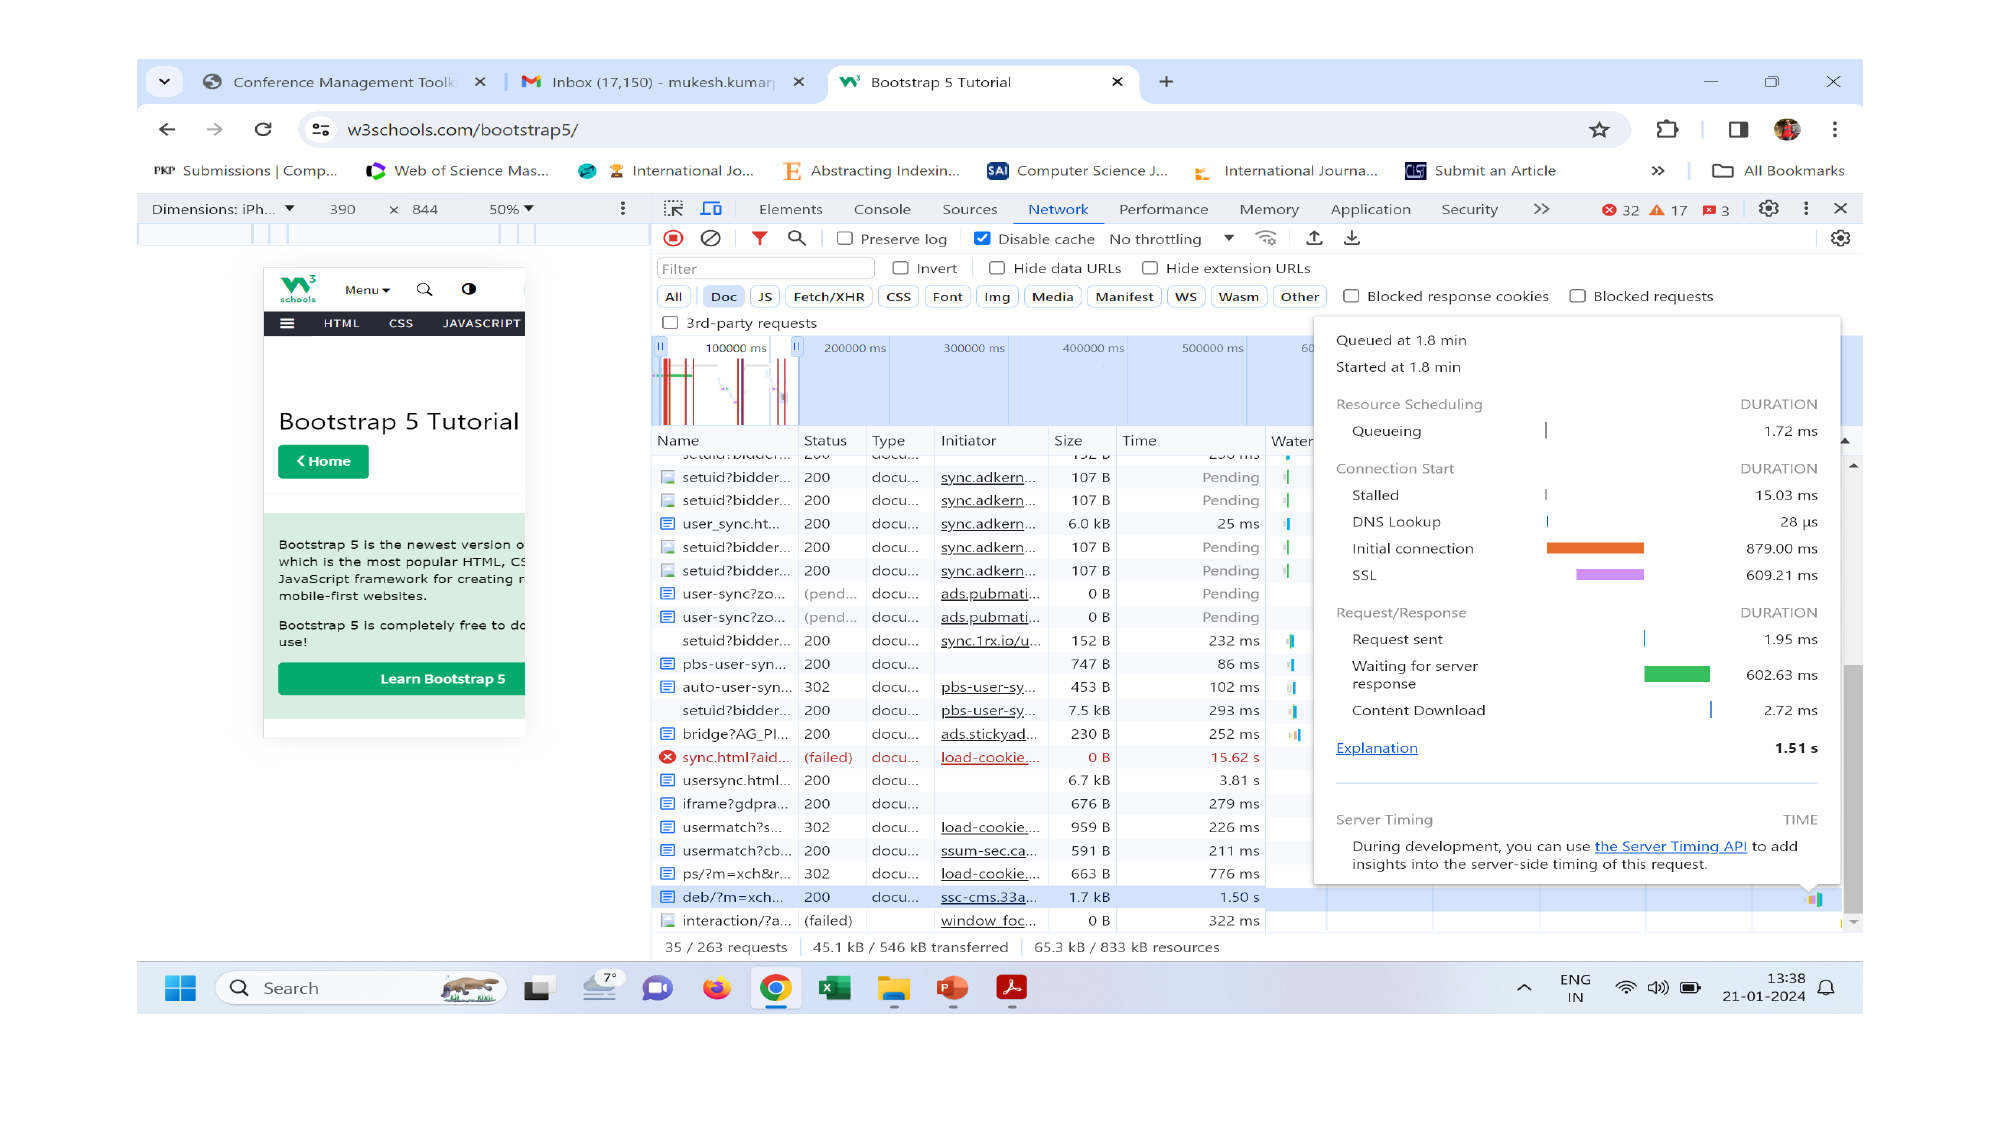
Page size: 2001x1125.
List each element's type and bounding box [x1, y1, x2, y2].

picture [137, 59, 1863, 1014]
